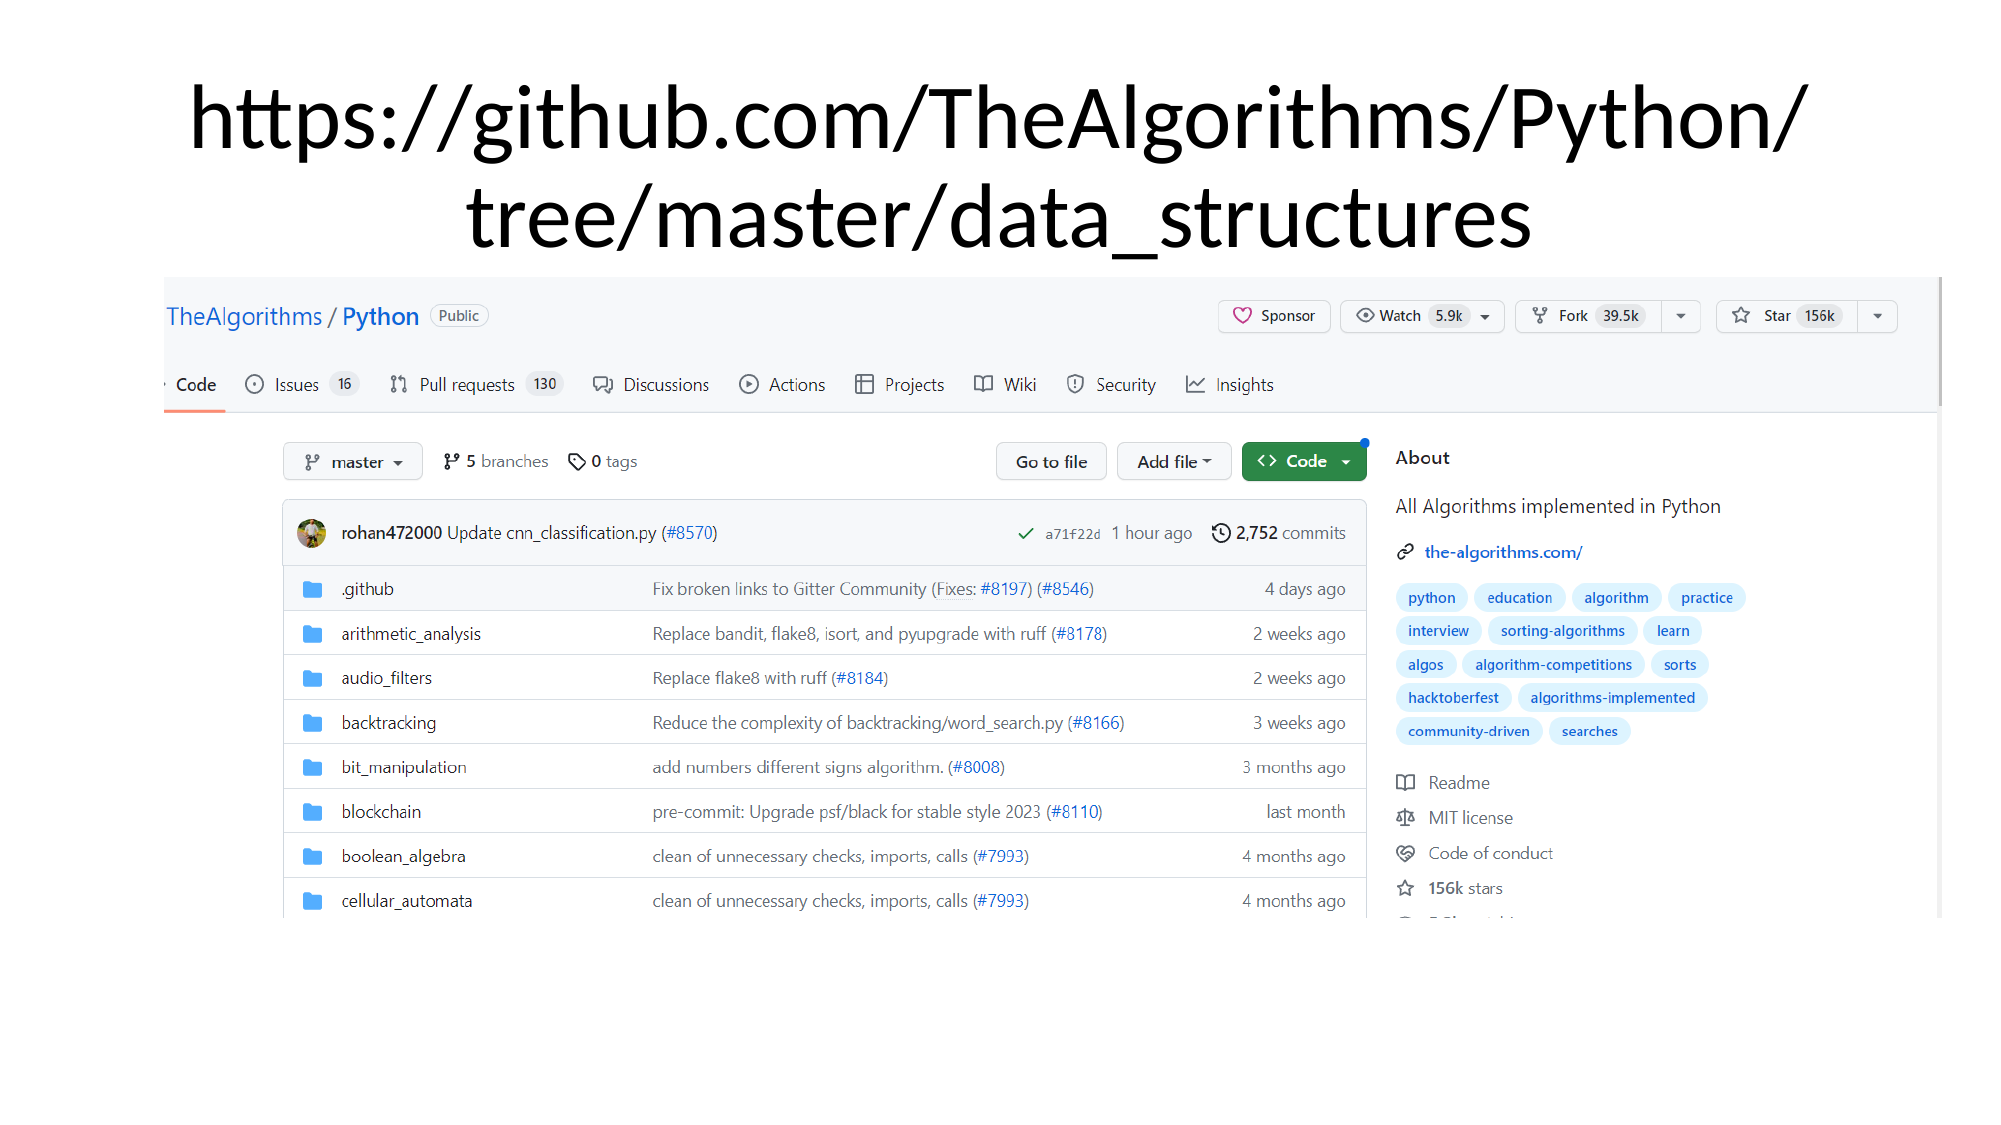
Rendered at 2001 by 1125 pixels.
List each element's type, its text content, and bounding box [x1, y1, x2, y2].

picture [164, 277, 1942, 918]
title https://github.com/TheAlgorithms/Python/tree/master/data_structures [137, 59, 1863, 278]
